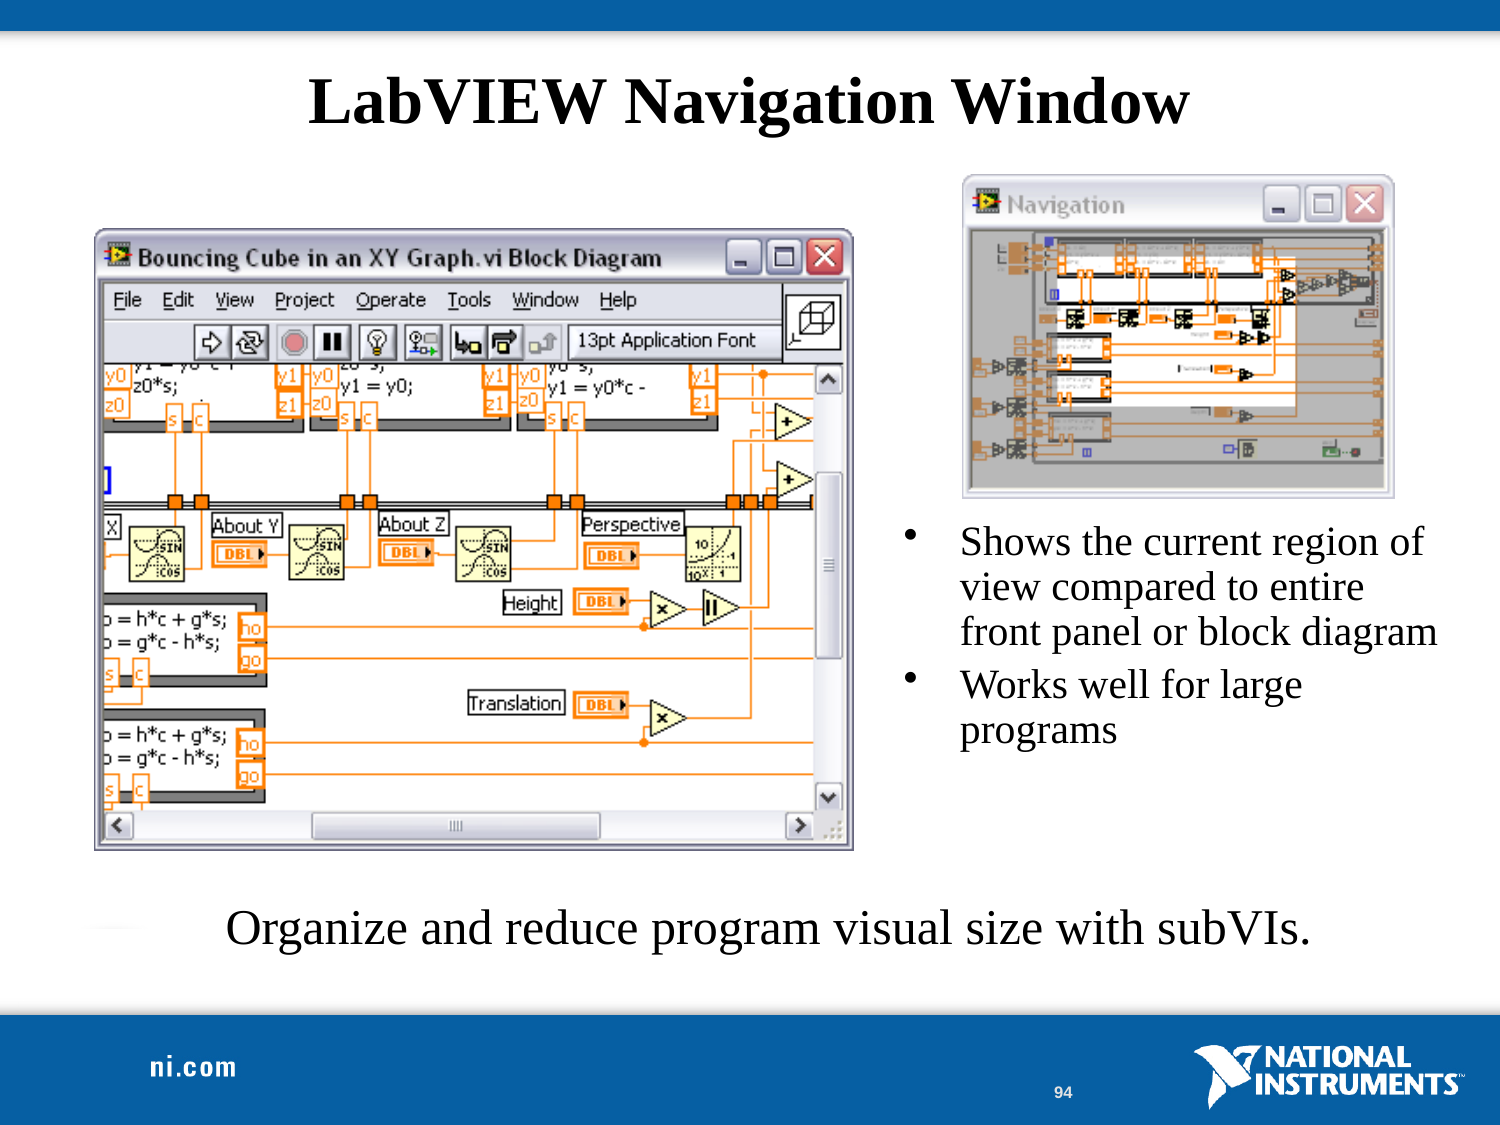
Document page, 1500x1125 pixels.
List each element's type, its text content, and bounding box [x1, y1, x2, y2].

picture [0, 0, 1500, 30]
text_box Organize and reduce program visual size with subVIs. [210, 893, 1327, 963]
title LabVIEW Navigation Window [0, 30, 1500, 163]
picture [0, 163, 1500, 1125]
list Shows the current region of view compared to entire front panel or block diagram Works well for large programs [888, 511, 1469, 966]
